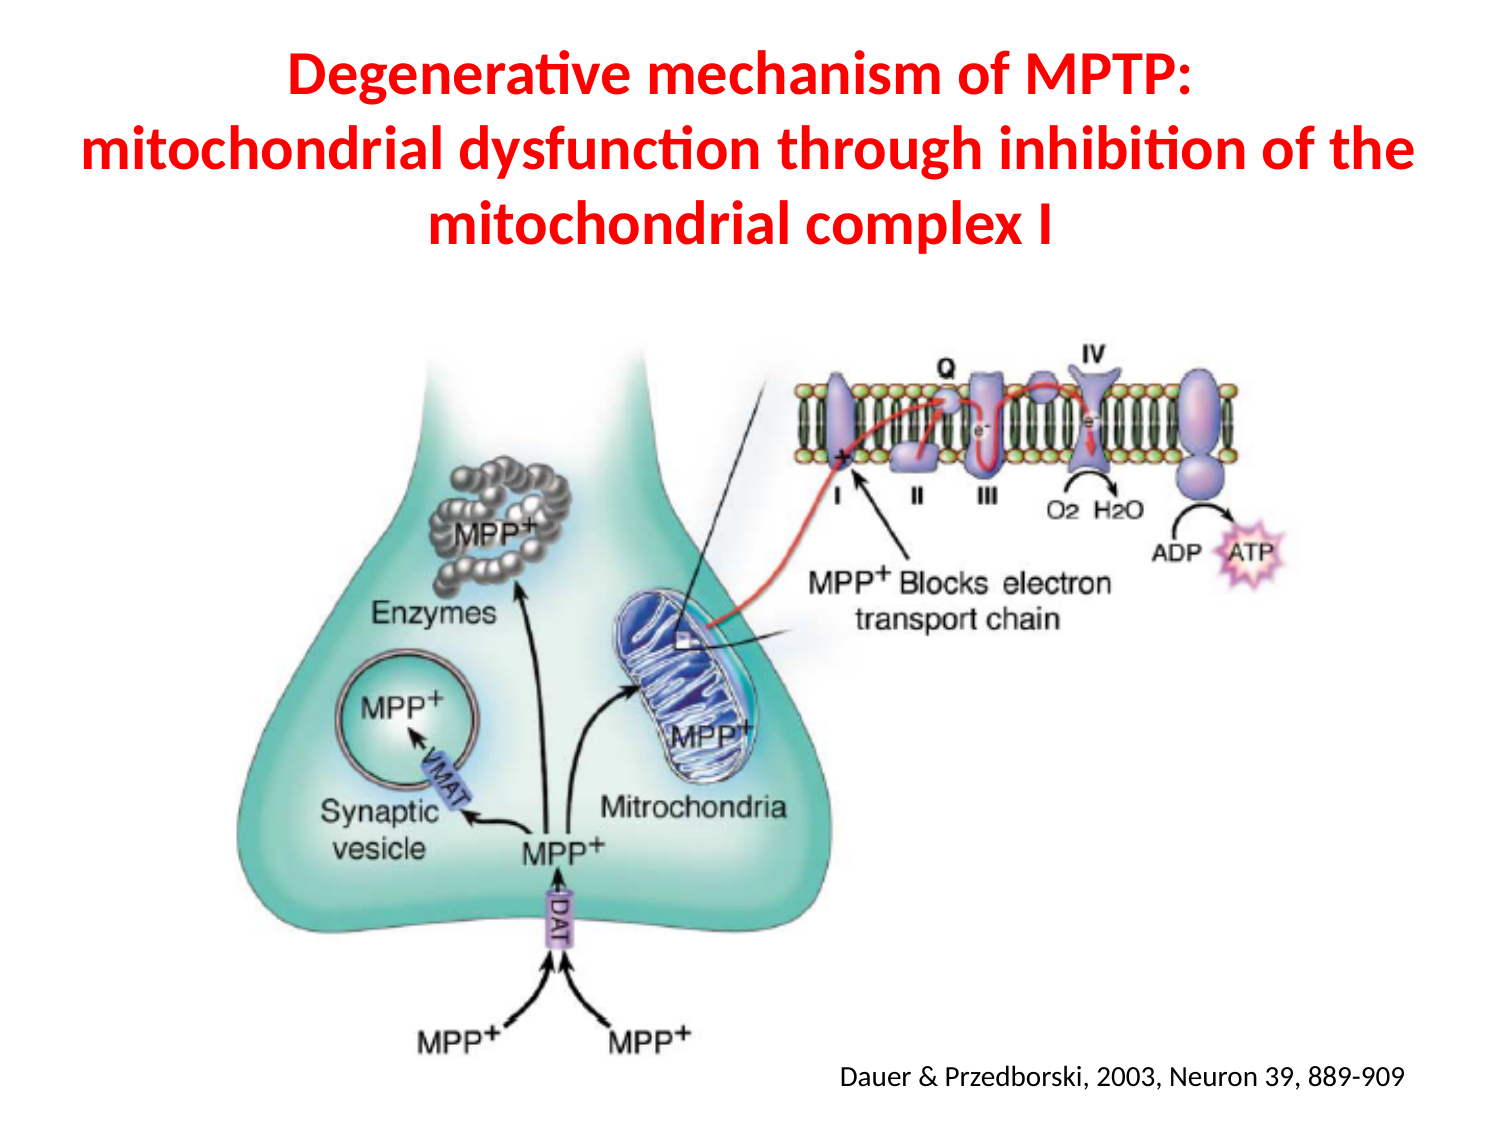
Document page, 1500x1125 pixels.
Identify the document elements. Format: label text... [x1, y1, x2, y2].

text_box Dauer & Przedborski, 2003, Neuron 39, 889-909 [1344, 1049, 1447, 1100]
picture [160, 209, 1341, 1096]
text_box Degenerative mechanism of MPTP: mitochondrial dysfunction through inhibition of the mitochondrial complex I [54, 24, 1443, 265]
